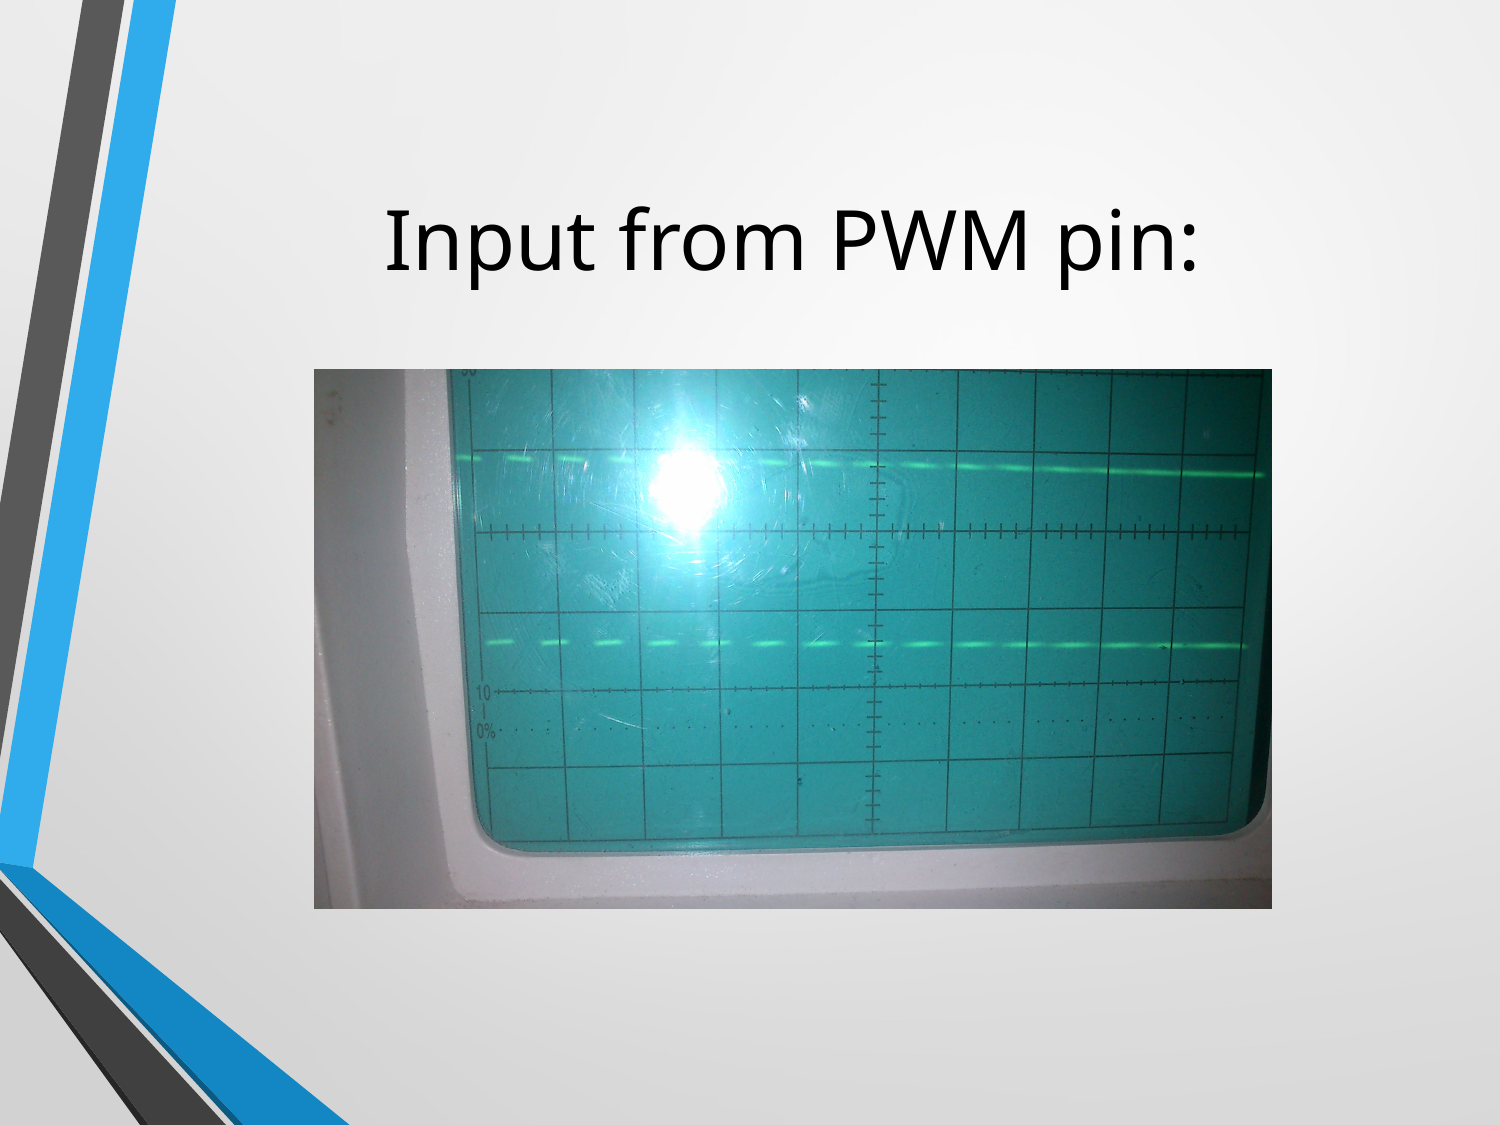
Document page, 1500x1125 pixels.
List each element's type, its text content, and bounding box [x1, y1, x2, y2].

title Input from PWM pin: [161, 75, 1425, 400]
picture [313, 369, 1272, 909]
